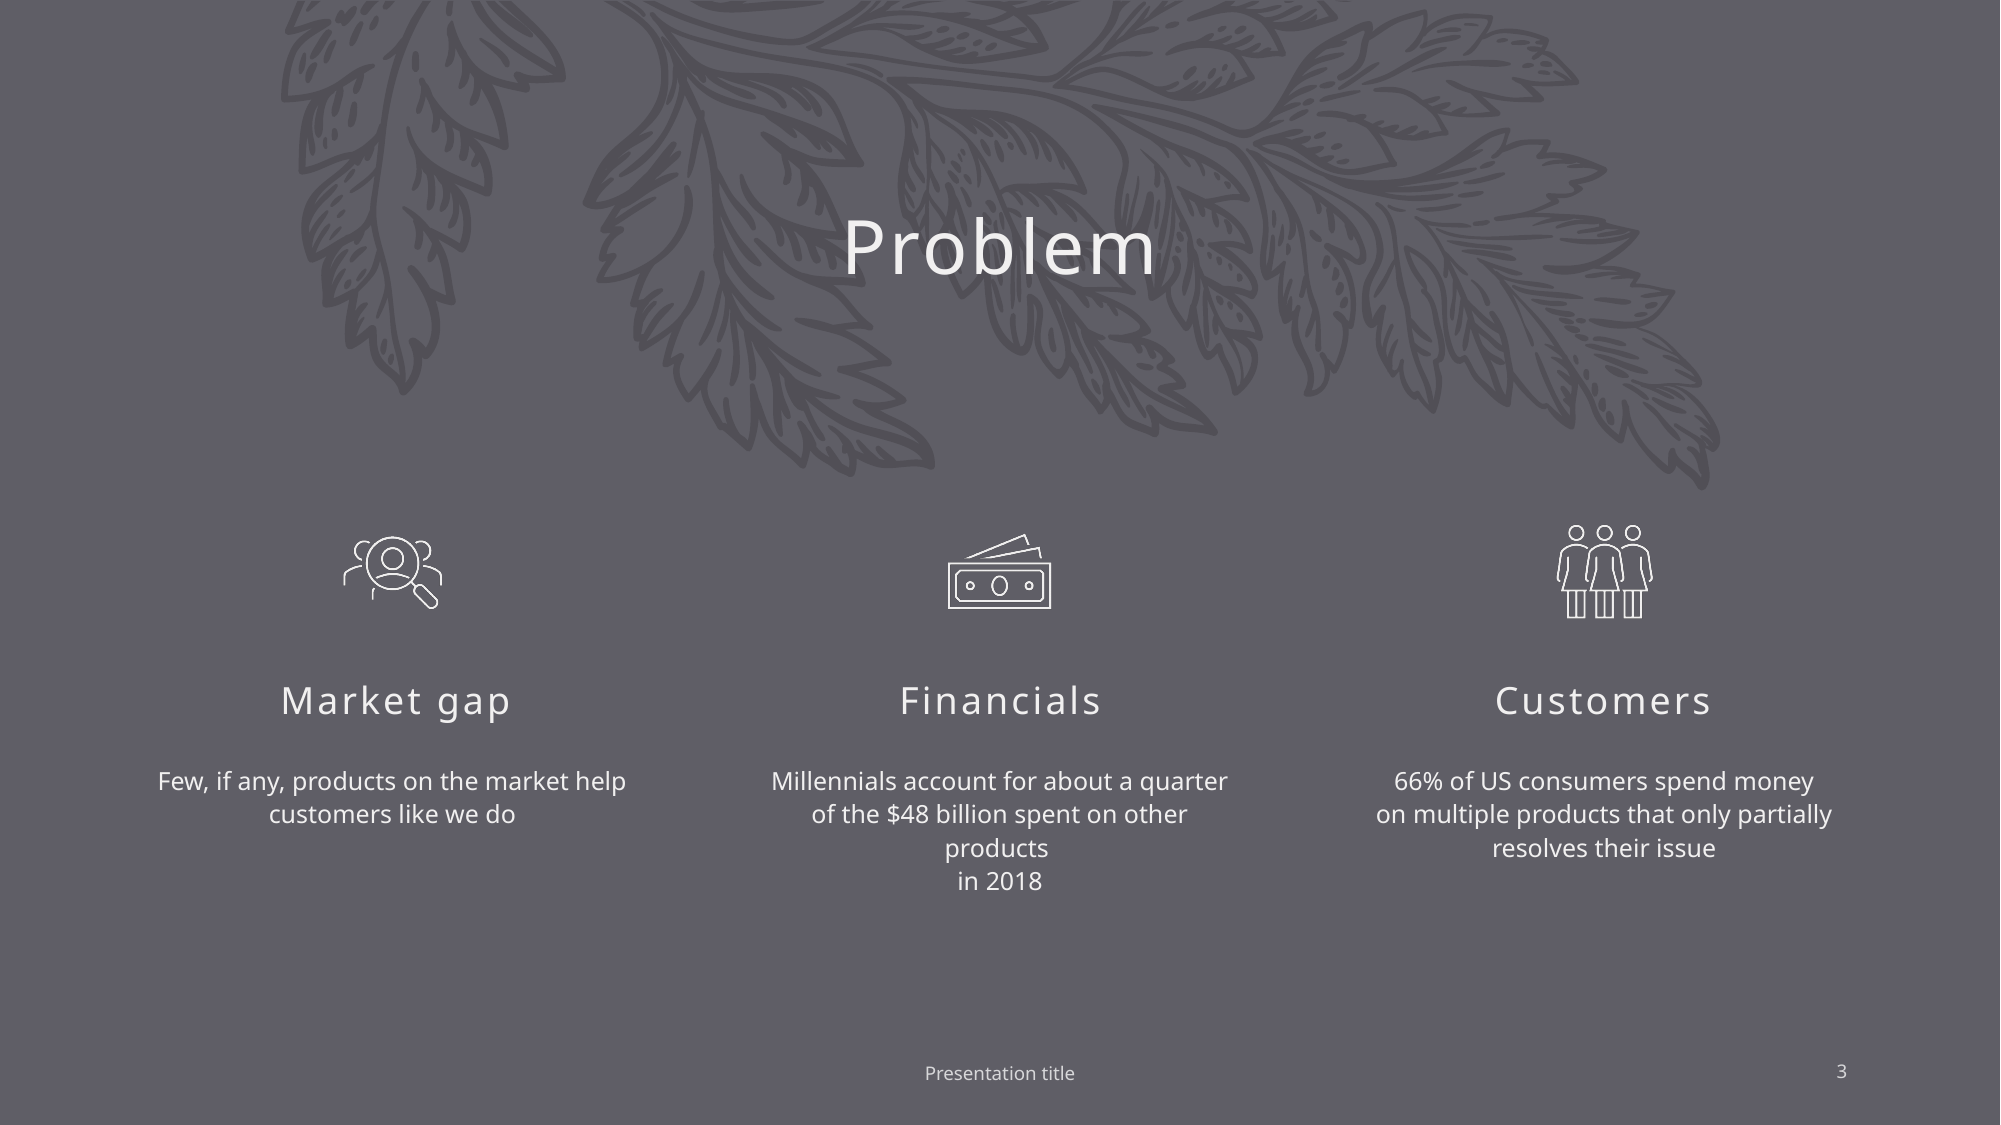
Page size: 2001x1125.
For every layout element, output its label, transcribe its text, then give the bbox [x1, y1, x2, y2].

footer Presentation title [662, 1042, 1338, 1103]
slide_number 3 [1412, 1042, 1863, 1103]
list 66% of US consumers spend money on multiple products that only partially resolves their issue​ [1348, 754, 1861, 1002]
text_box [1548, 515, 1661, 628]
list Millennials account for about a quarter of the $48 billion spent on other products in 2018​ [743, 754, 1257, 1002]
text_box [943, 515, 1056, 628]
list Customers [1344, 619, 1861, 731]
title Problem [137, 182, 1863, 318]
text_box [336, 515, 449, 628]
list Financials [742, 619, 1258, 731]
list Market gap [137, 619, 654, 731]
list Few, if any, products on the market help customers like we do [137, 754, 648, 1002]
